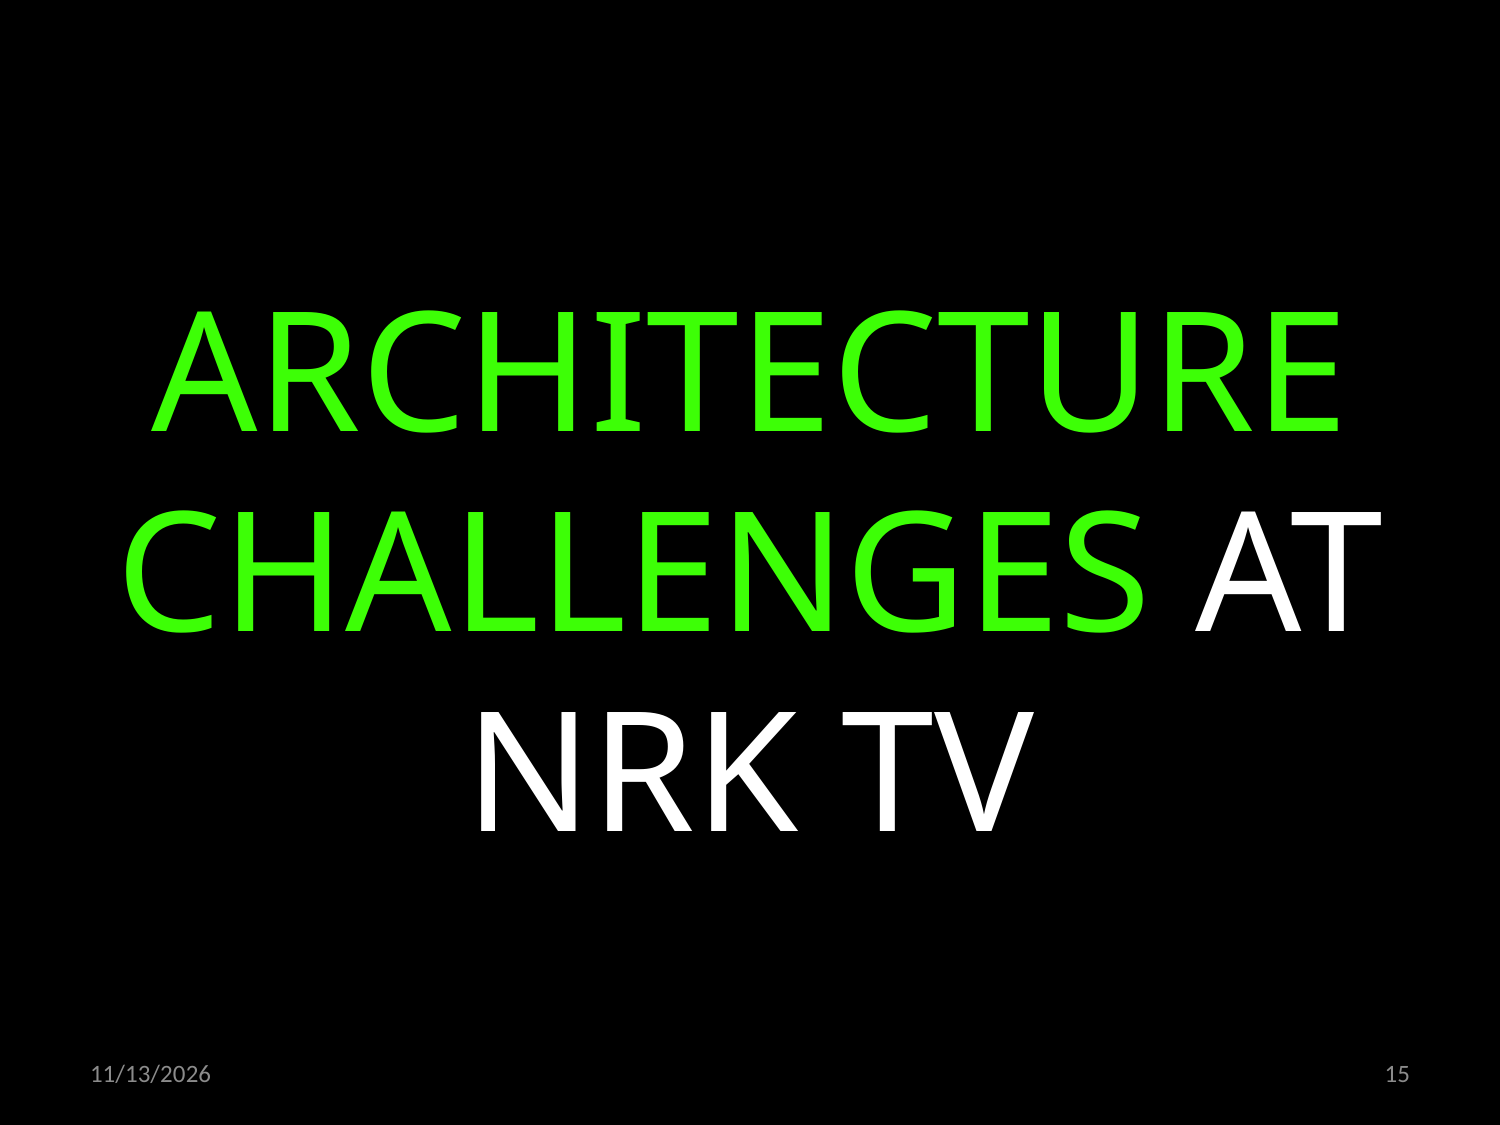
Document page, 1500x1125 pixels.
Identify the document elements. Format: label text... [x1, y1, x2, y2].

text_box ARCHITECTURE CHALLENGES AT NRK TV [0, 257, 1500, 359]
slide_number 15 [1074, 1042, 1425, 1103]
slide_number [75, 1042, 425, 1103]
